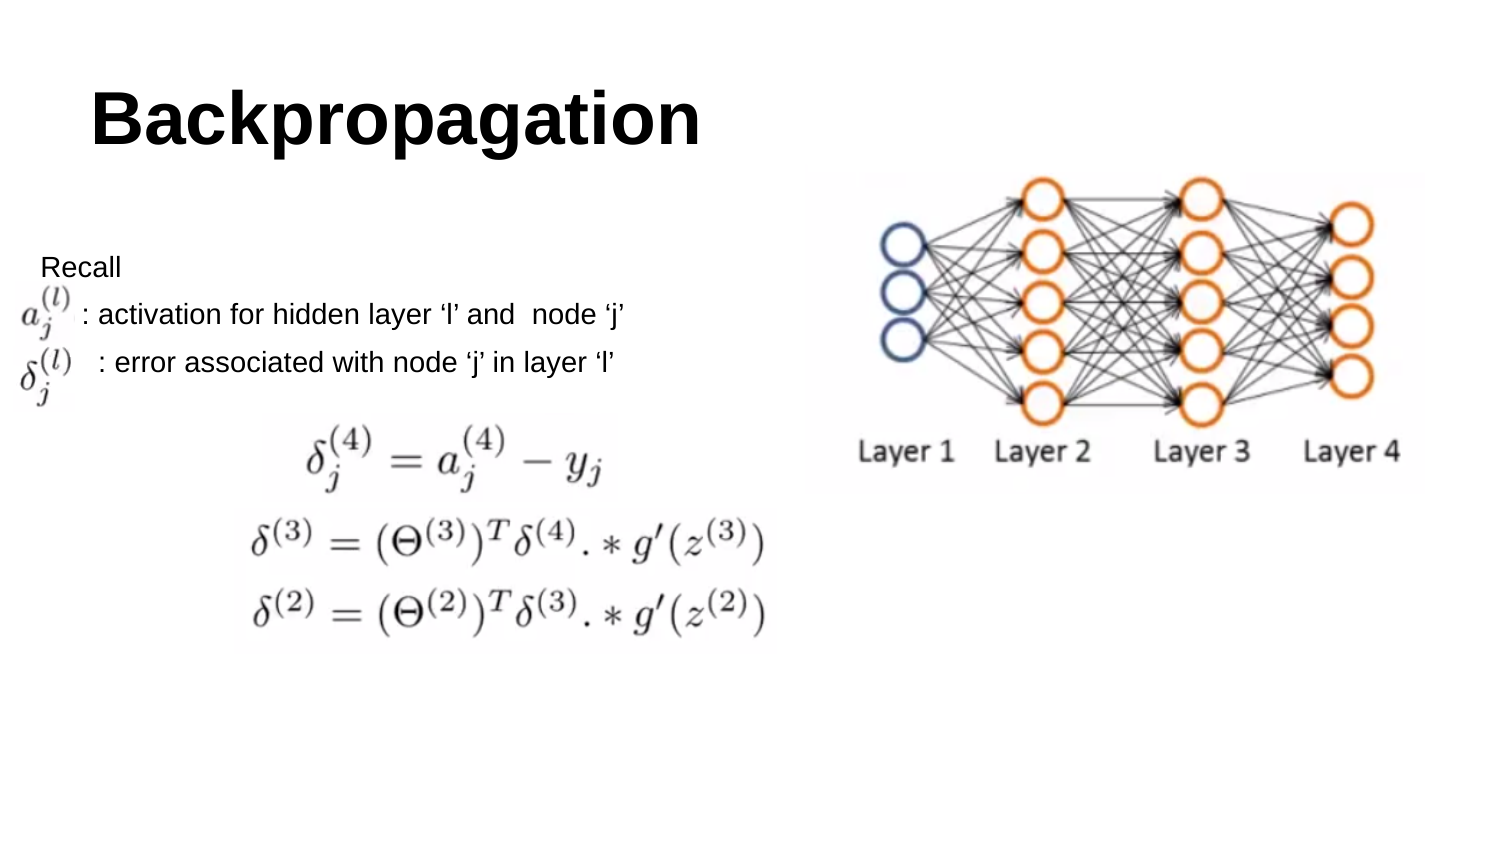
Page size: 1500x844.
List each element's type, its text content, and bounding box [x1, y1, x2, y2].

picture [804, 150, 1426, 494]
text_box Recall : activation for hidden layer ‘l’ and node ‘j’ : error associated with node ‘j’ in layer ‘l’ [25, 240, 799, 456]
picture [234, 507, 777, 655]
title Backpropagation [75, 33, 1425, 175]
picture [261, 413, 619, 502]
picture [13, 281, 76, 412]
